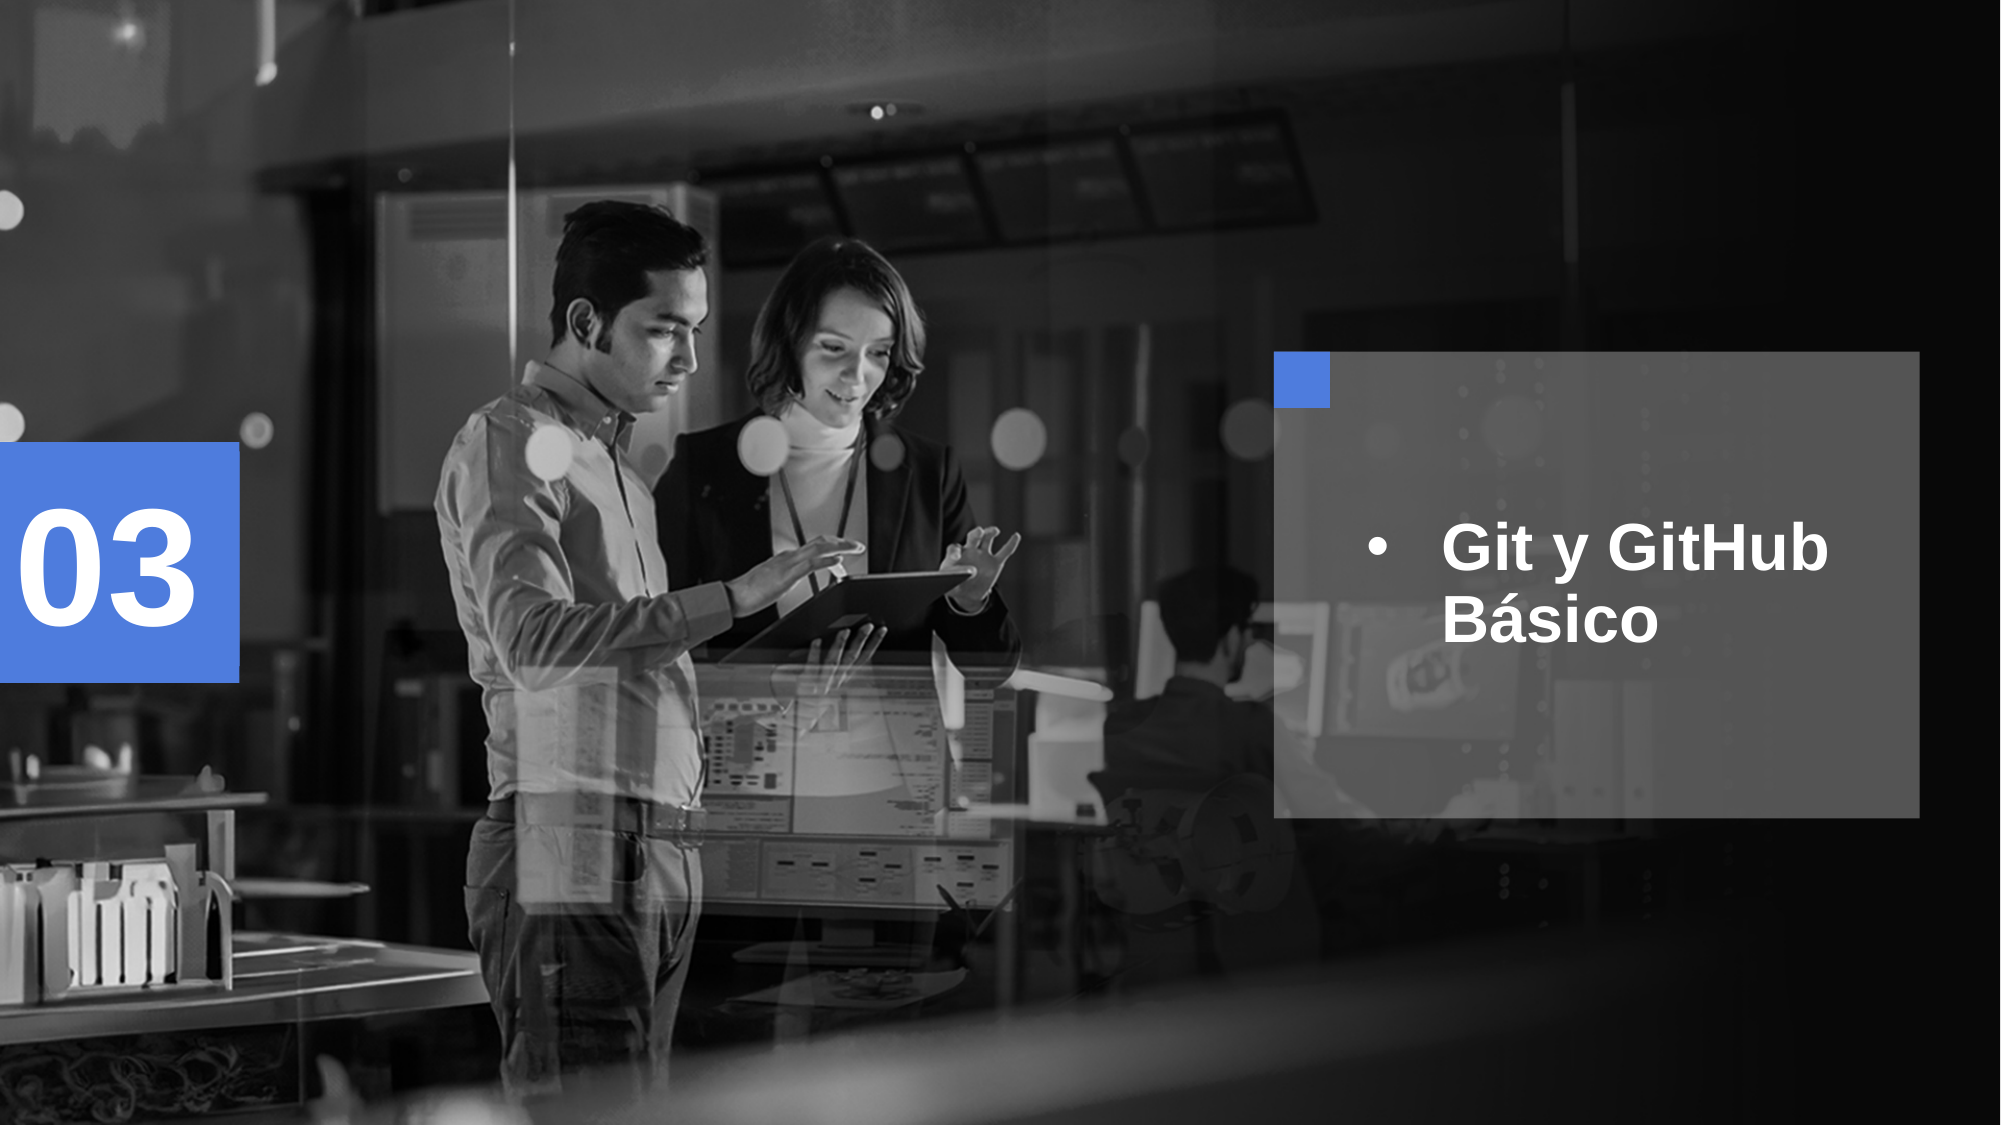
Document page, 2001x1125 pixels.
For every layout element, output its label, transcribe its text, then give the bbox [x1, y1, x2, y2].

text_box 03 [0, 451, 240, 667]
picture [0, 0, 2001, 1125]
title Git y GitHub Básico [1351, 451, 1872, 719]
